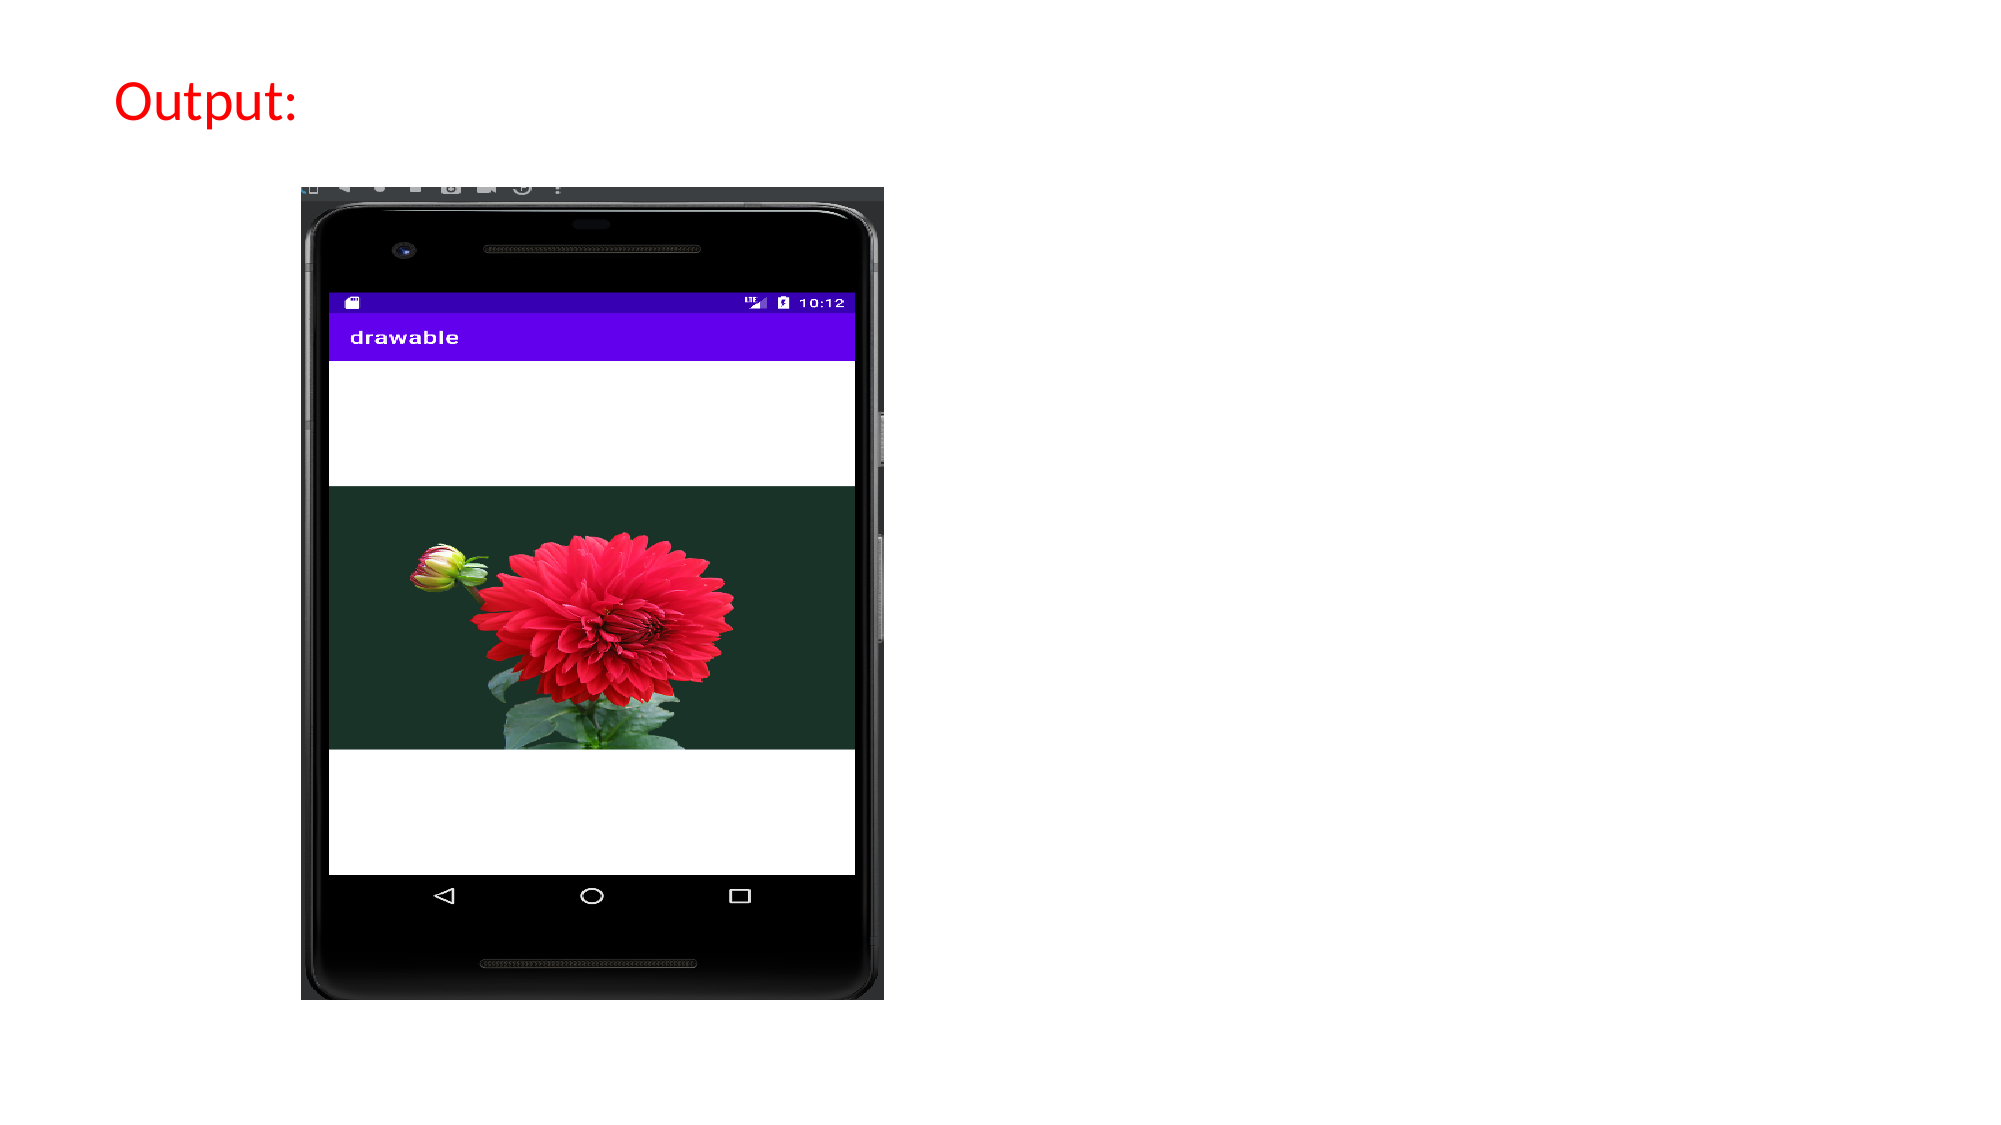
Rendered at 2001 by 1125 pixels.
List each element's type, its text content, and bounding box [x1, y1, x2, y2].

list Output: [99, 62, 1900, 1005]
picture [300, 187, 884, 1000]
